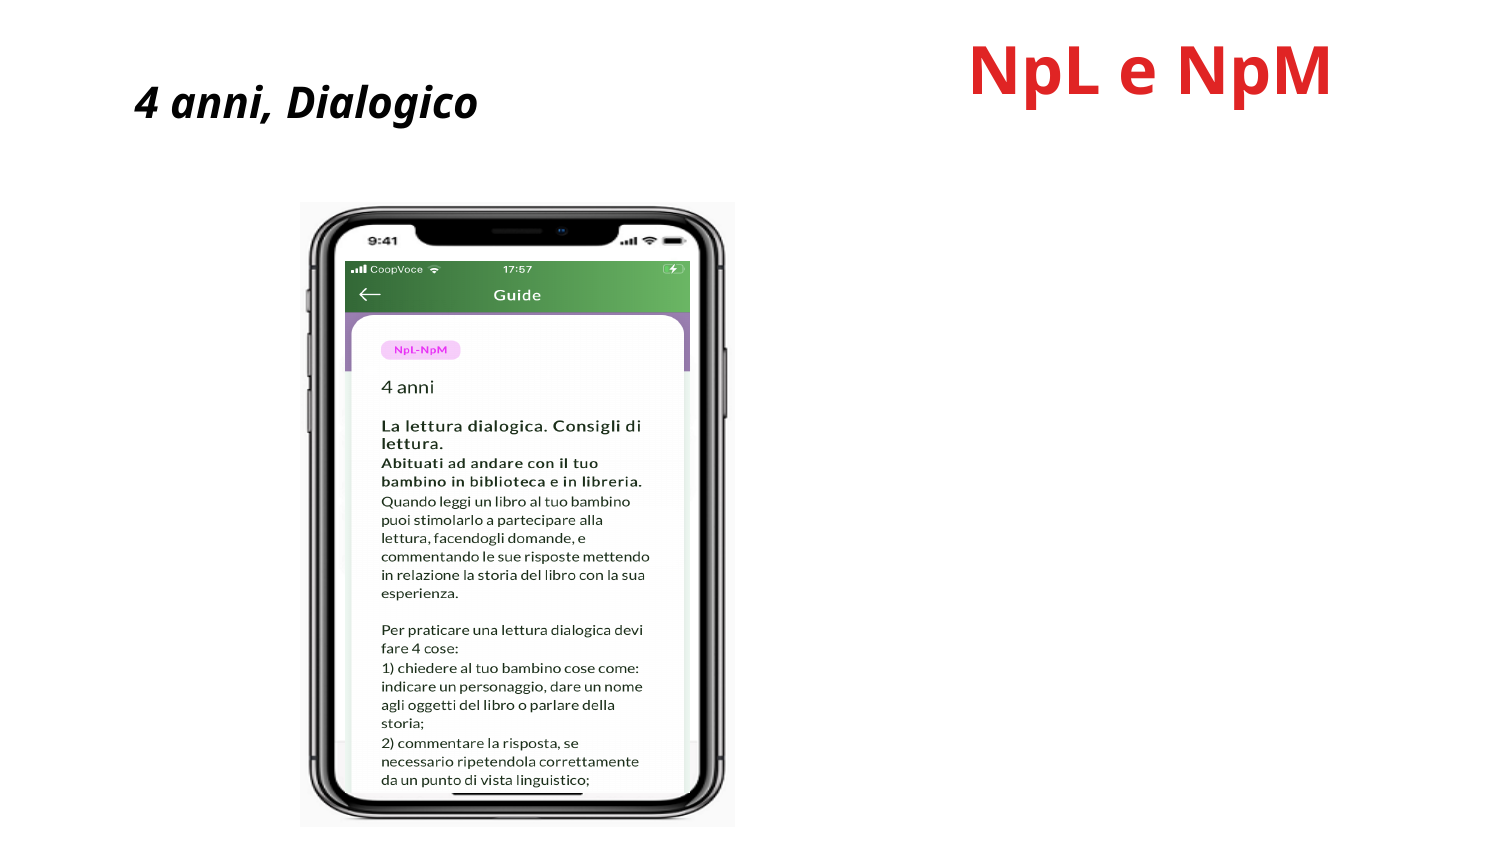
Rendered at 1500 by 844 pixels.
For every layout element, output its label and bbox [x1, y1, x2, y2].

picture [299, 202, 735, 827]
